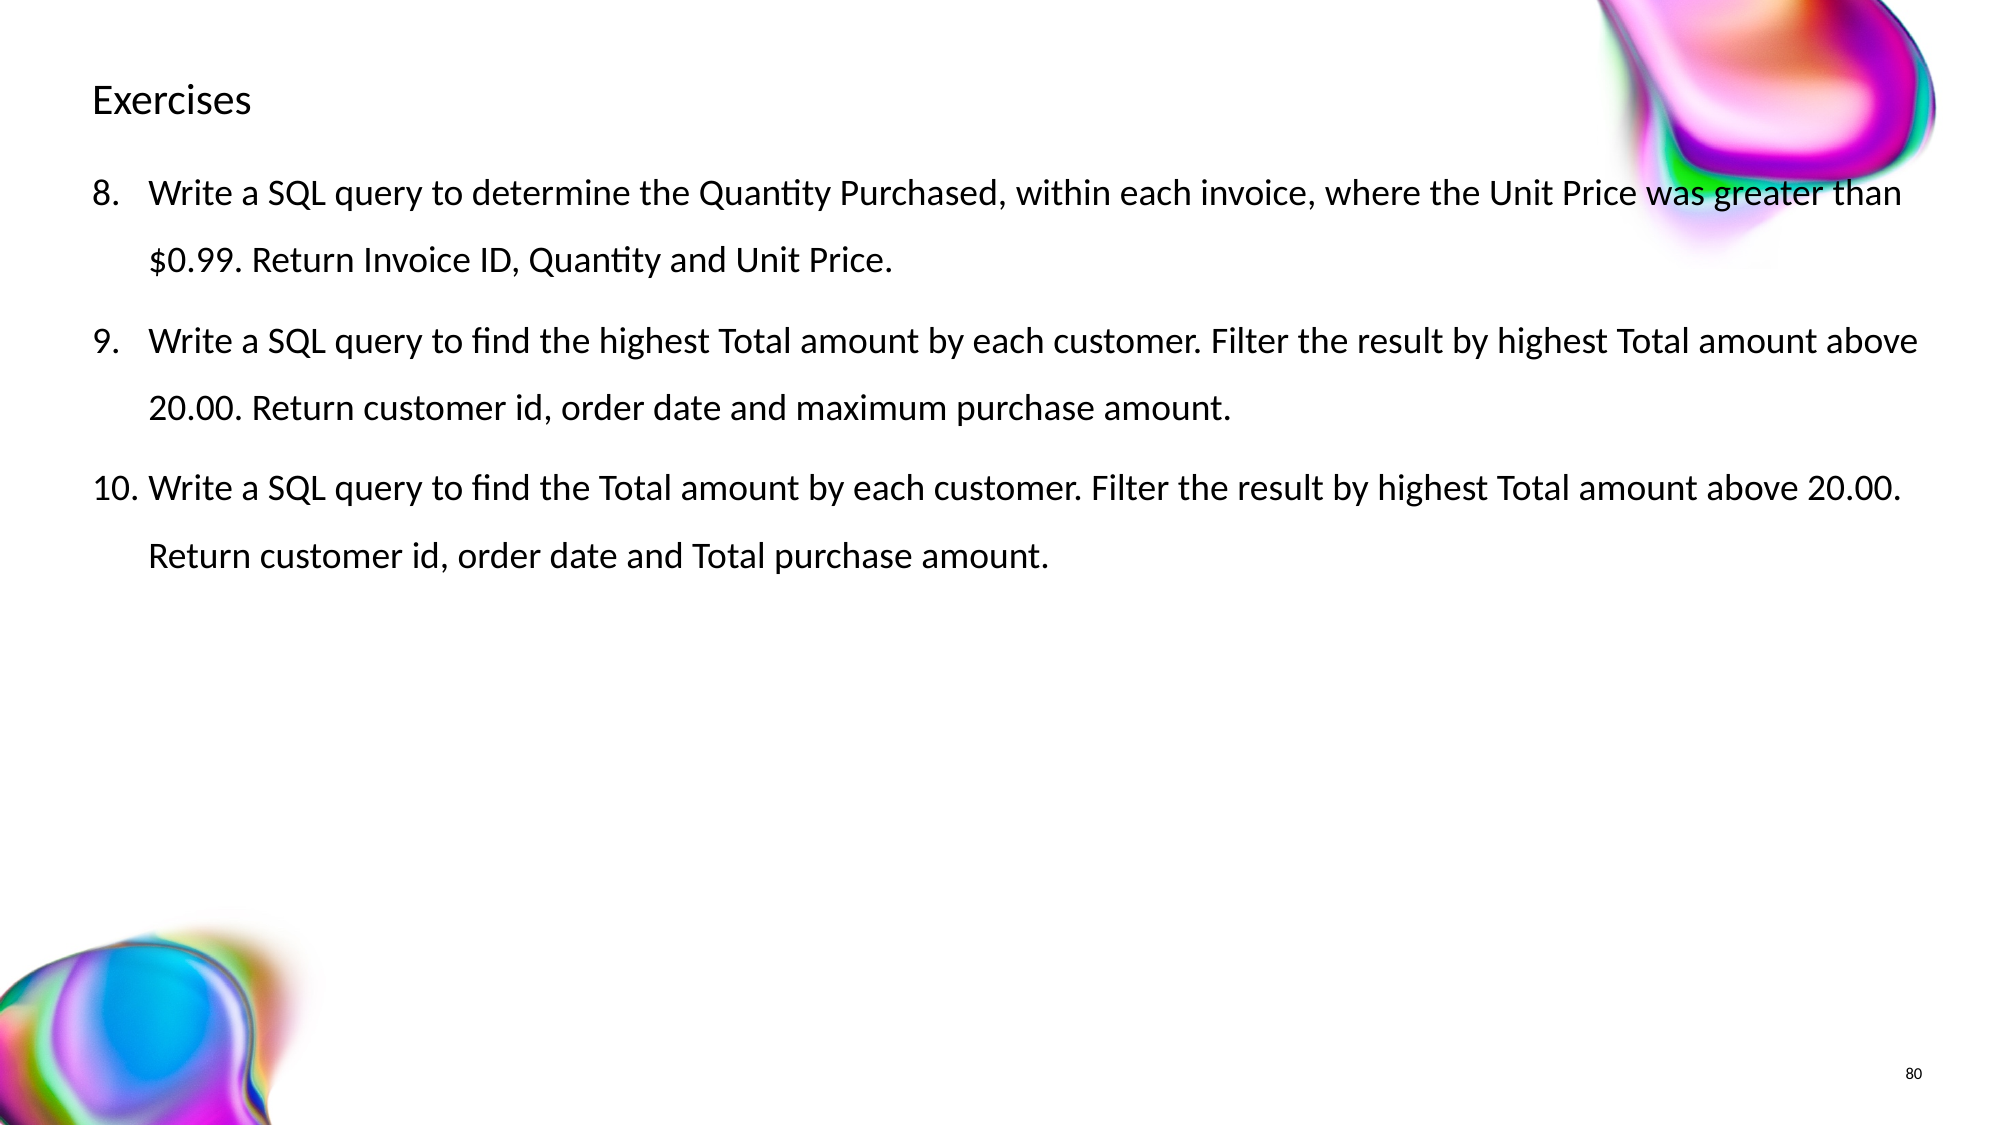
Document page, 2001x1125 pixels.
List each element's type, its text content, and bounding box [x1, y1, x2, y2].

title Exercises [92, 70, 1444, 145]
picture [0, 746, 456, 1125]
picture [1190, 0, 2000, 269]
list Write a SQL query to determine the Quantity Purchased, within each invoice, where the Unit Price was greater than $0.99. Return Invoice ID, Quantity and Unit Price. Write a SQL query to find the highest Total amount by each customer. Filter the result by highest Total amount above 20.00. Return customer id, order date and maximum purchase amount. Write a SQL query to find the Total amount by each customer. Filter the result by highest Total amount above 20.00. Return customer id, order date and Total purchase amount. [92, 145, 1983, 945]
